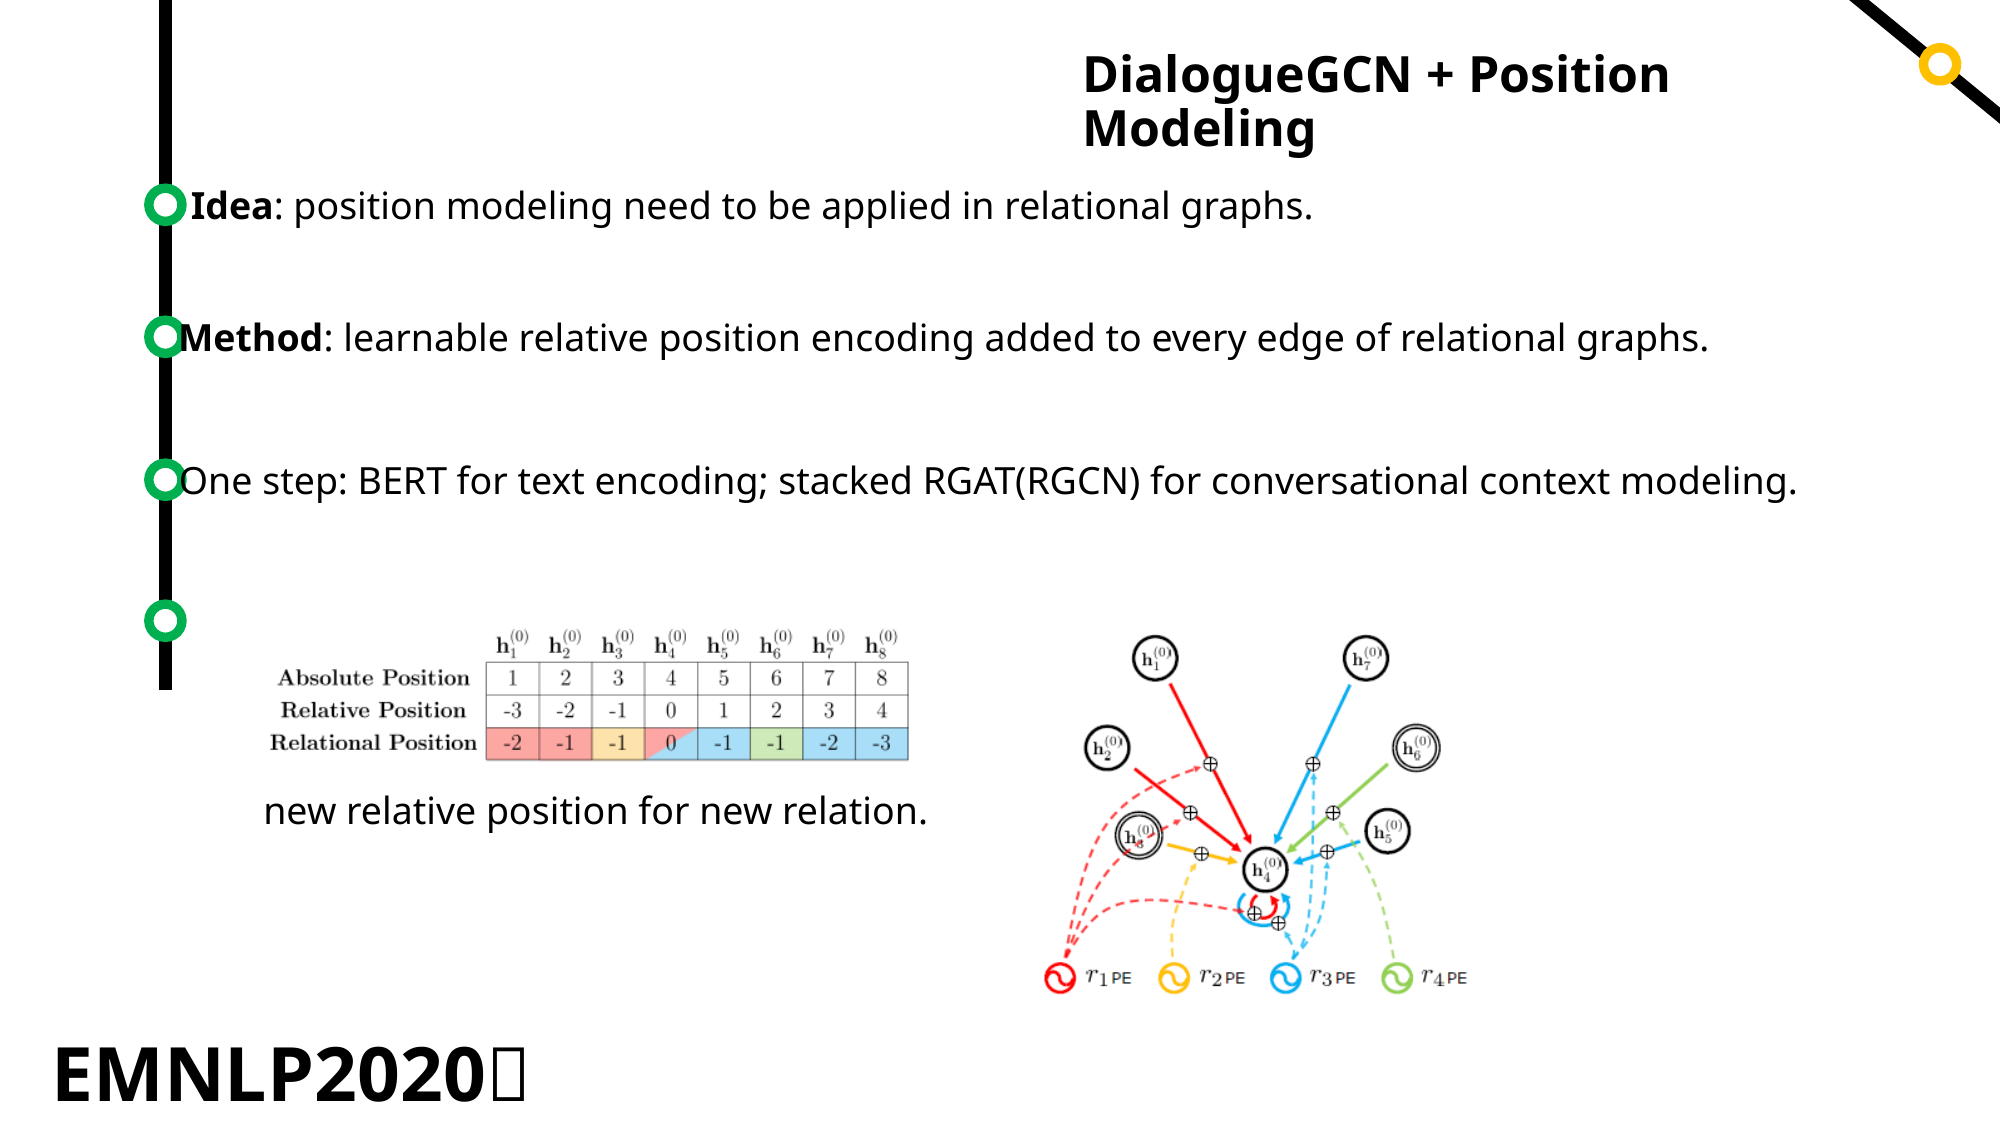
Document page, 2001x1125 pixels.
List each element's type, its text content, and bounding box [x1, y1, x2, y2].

text_box EMNLP2020👏 [36, 1018, 547, 1124]
title DialogueGCN + Position Modeling [1067, 48, 1903, 159]
text_box One step: BERT for text encoding; stacked RGAT(RGCN) for conversational context modeling. [182, 449, 1824, 510]
text_box new relative position for new relation. [248, 779, 954, 840]
picture [243, 600, 925, 779]
picture [1002, 604, 1526, 1015]
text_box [148, 0, 182, 690]
text_box Idea: position modeling need to be applied in relational graphs. [182, 174, 1340, 235]
text_box Method: learnable relative position encoding added to every edge of relational graphs. [182, 306, 1736, 366]
